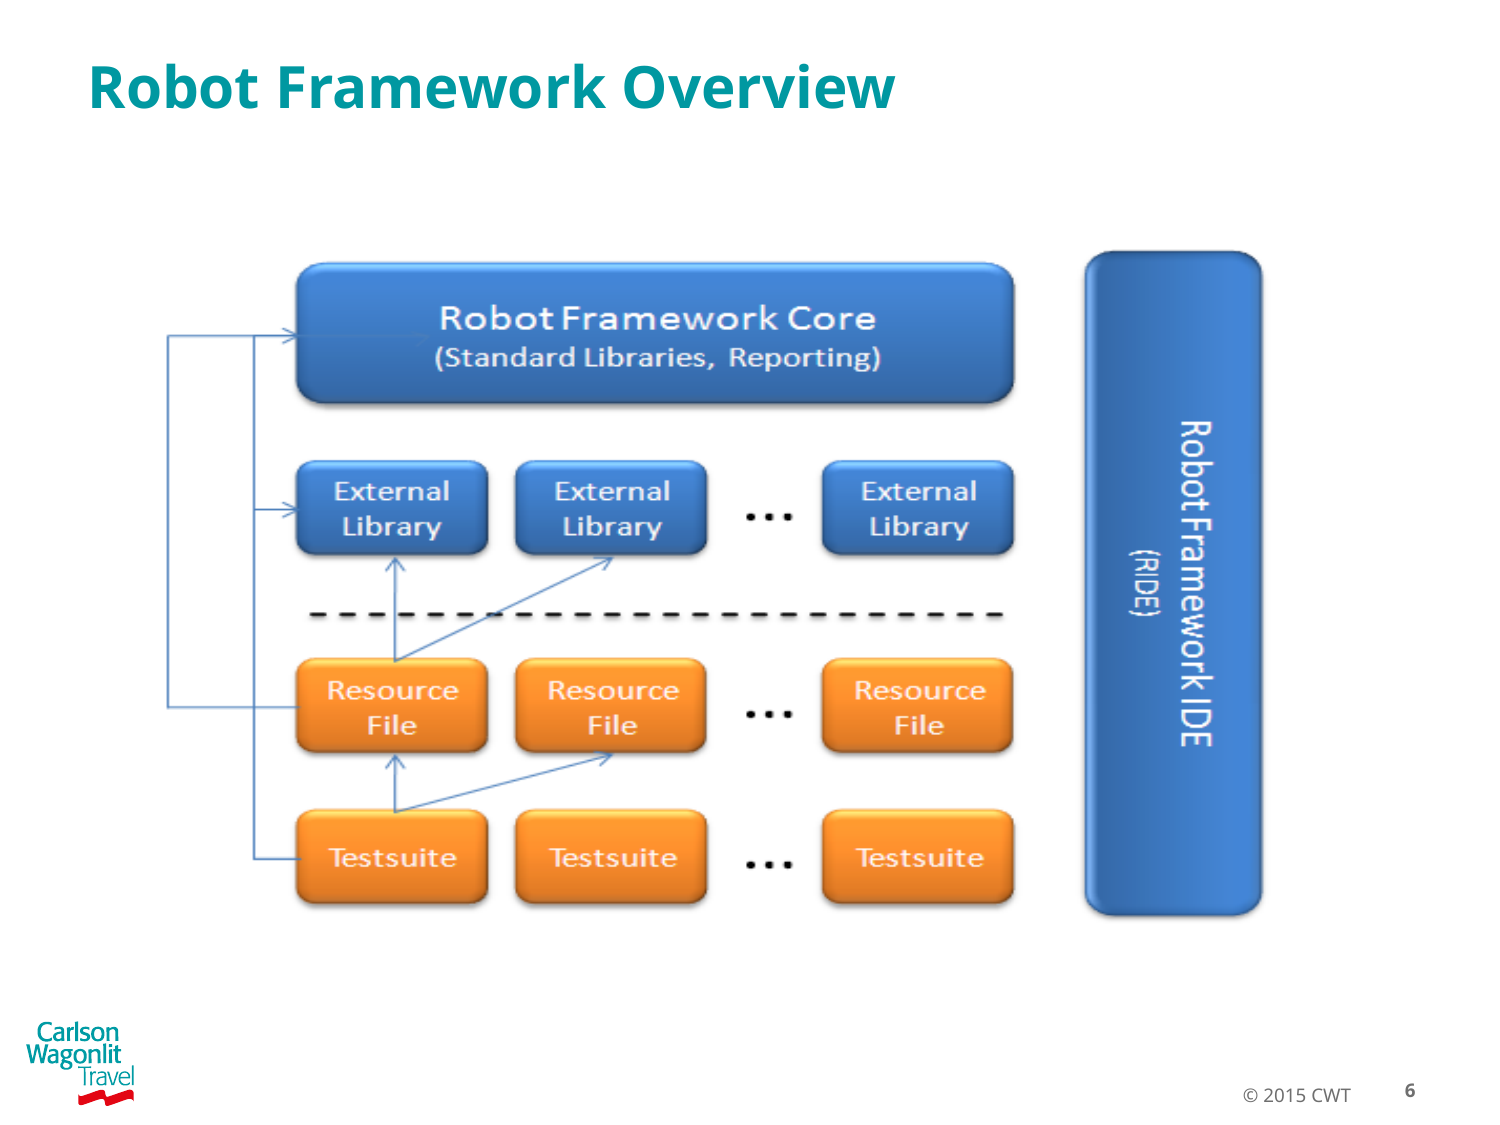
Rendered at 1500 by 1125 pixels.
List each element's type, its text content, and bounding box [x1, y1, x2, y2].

picture [137, 238, 1287, 929]
slide_number 6 [1370, 1054, 1416, 1105]
title Robot Framework Overview [87, 50, 1413, 213]
